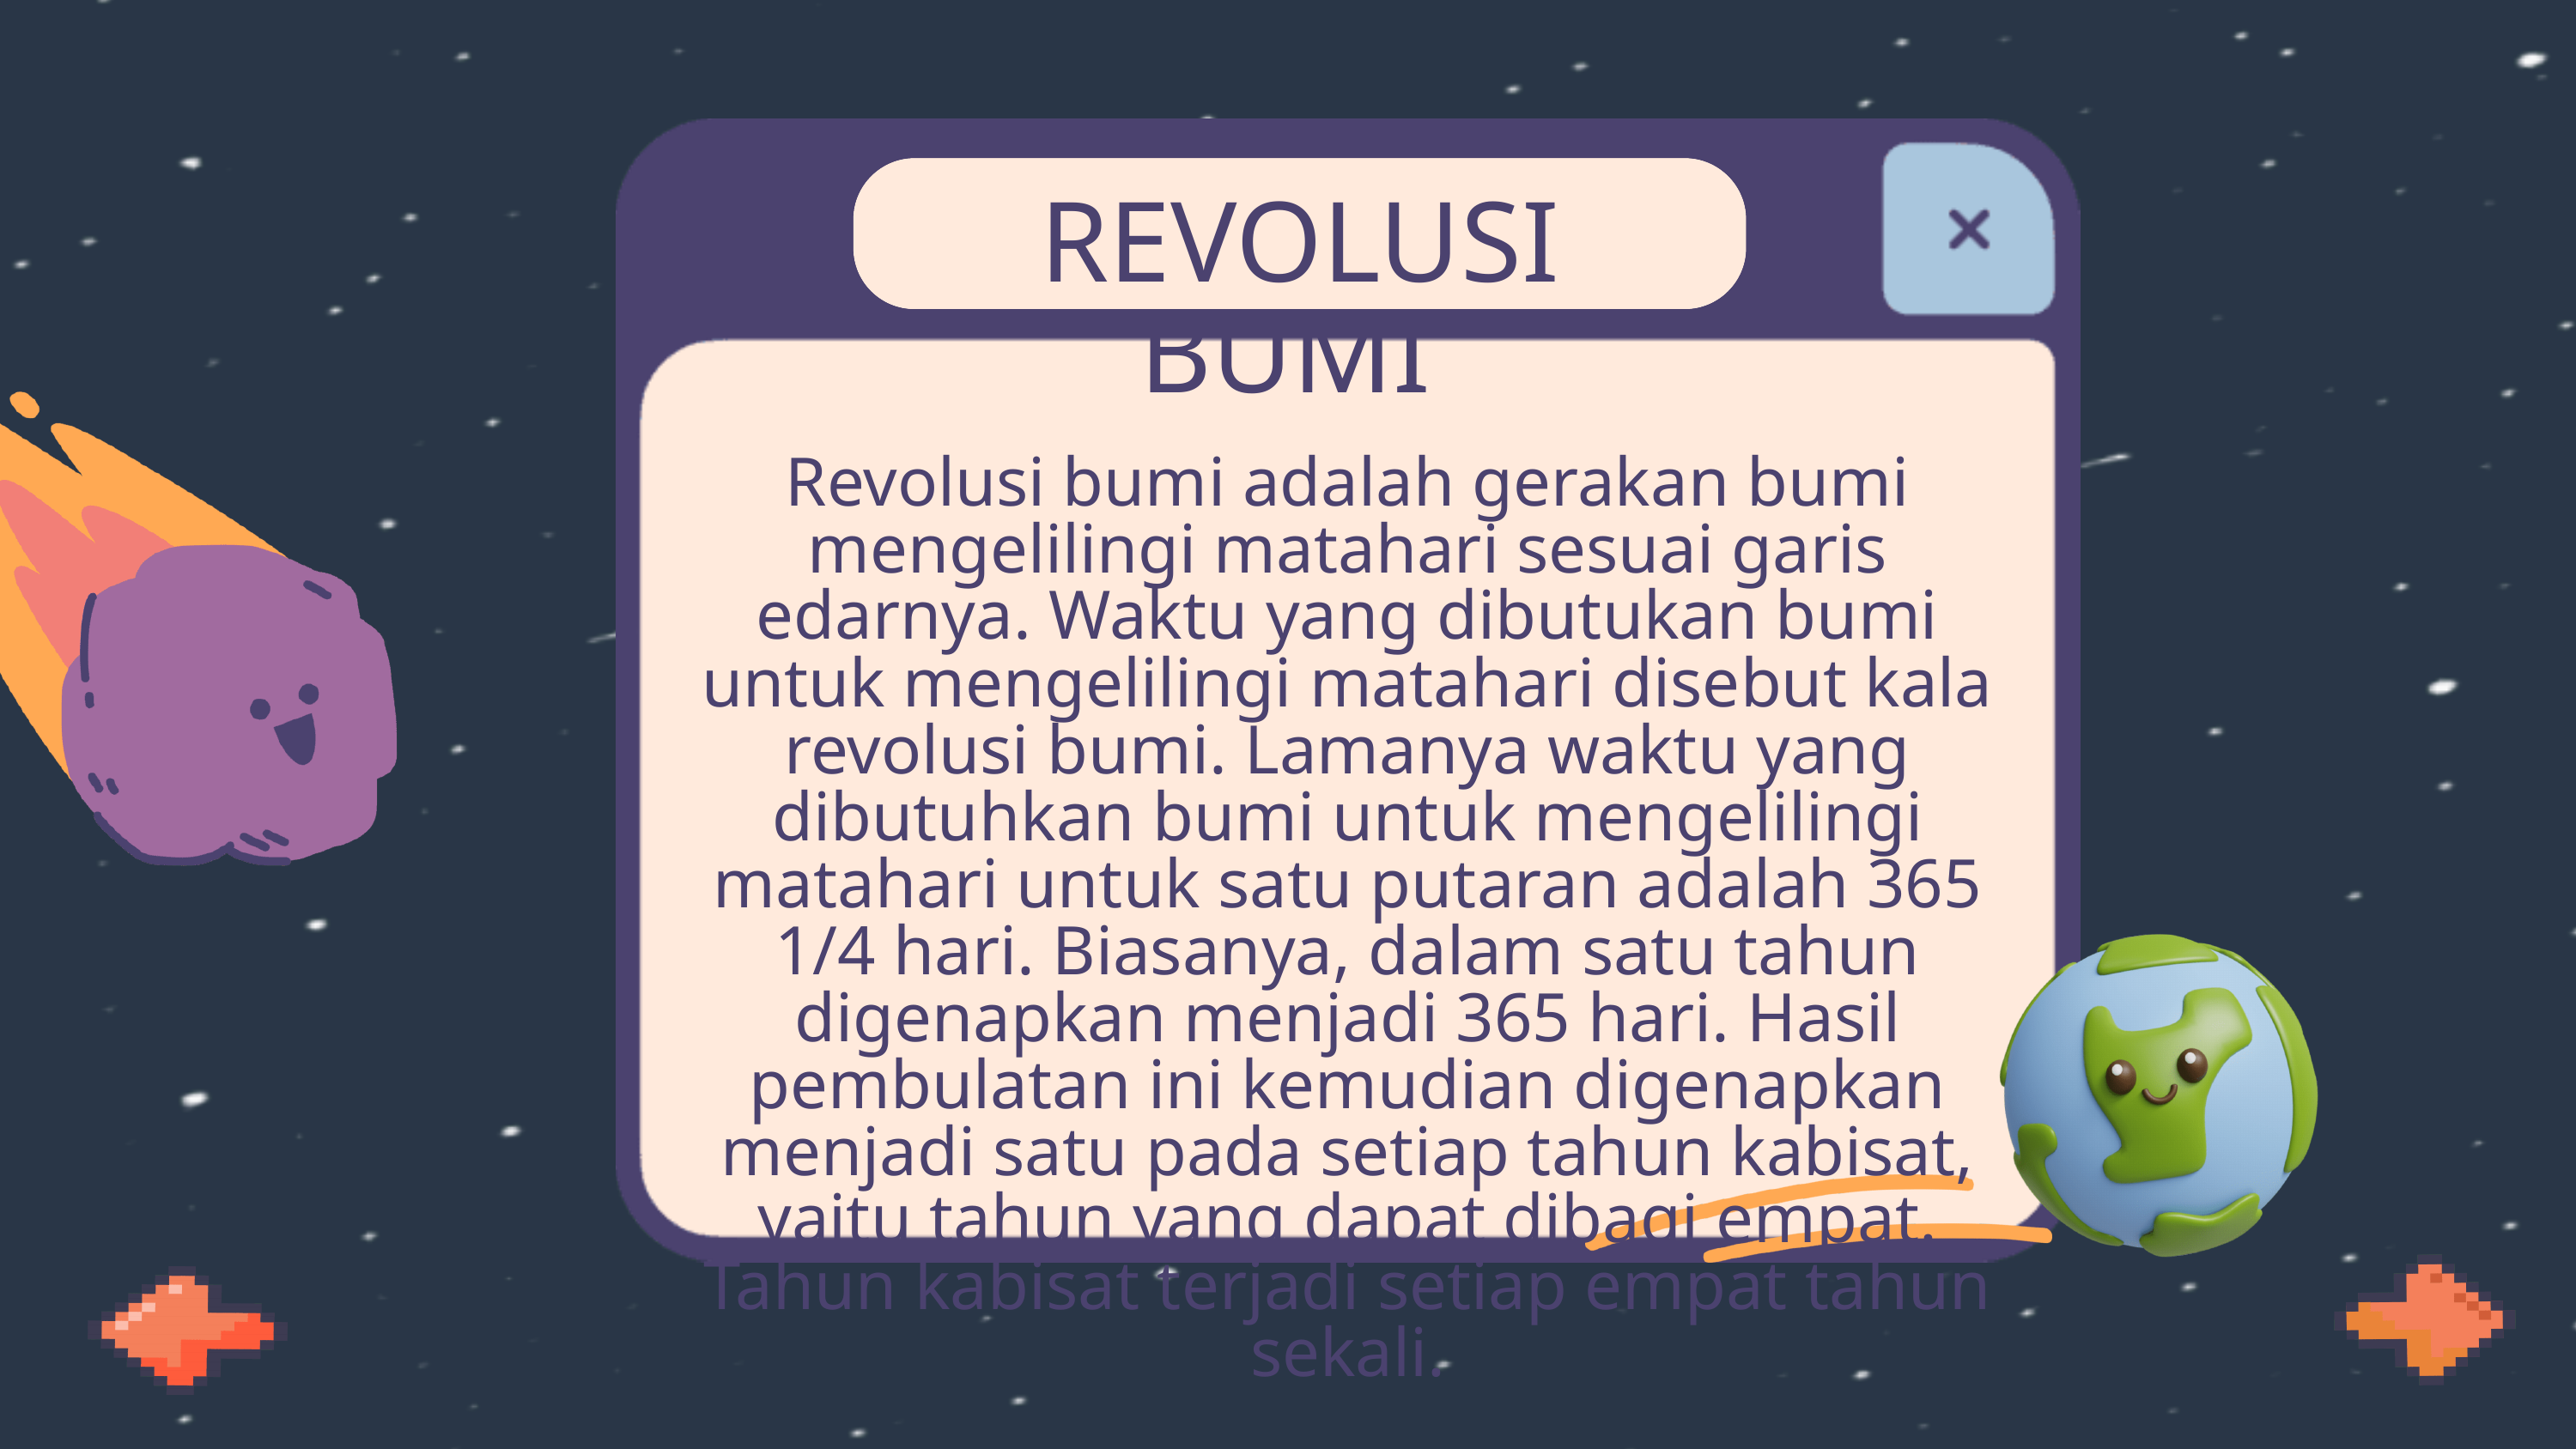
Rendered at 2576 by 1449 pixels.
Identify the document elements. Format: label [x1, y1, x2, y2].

text_box [848, 152, 1769, 333]
picture [0, 0, 2576, 1449]
